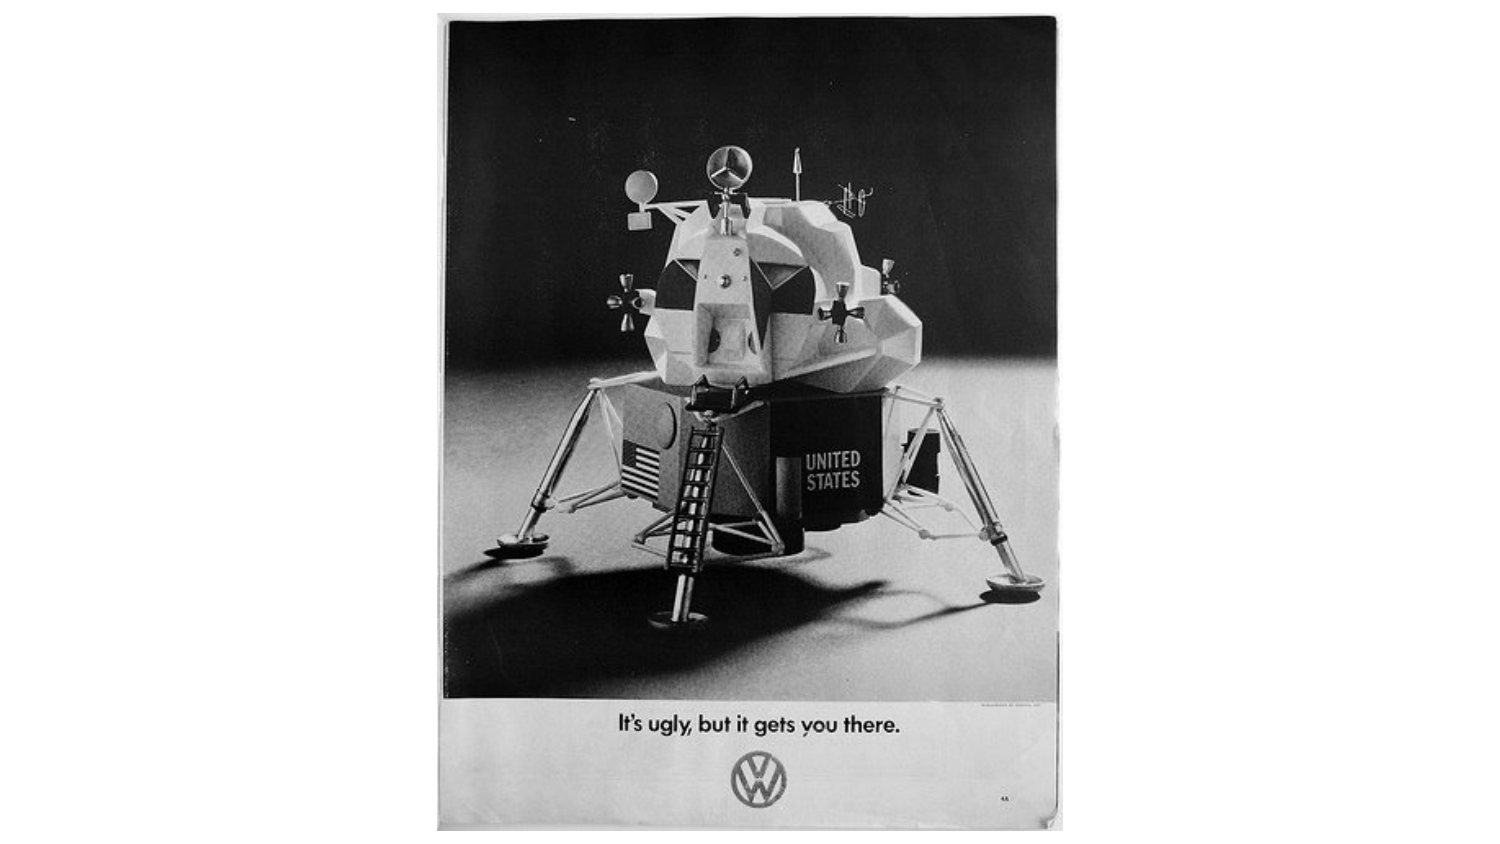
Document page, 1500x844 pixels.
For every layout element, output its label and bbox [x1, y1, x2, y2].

picture [436, 13, 1063, 831]
